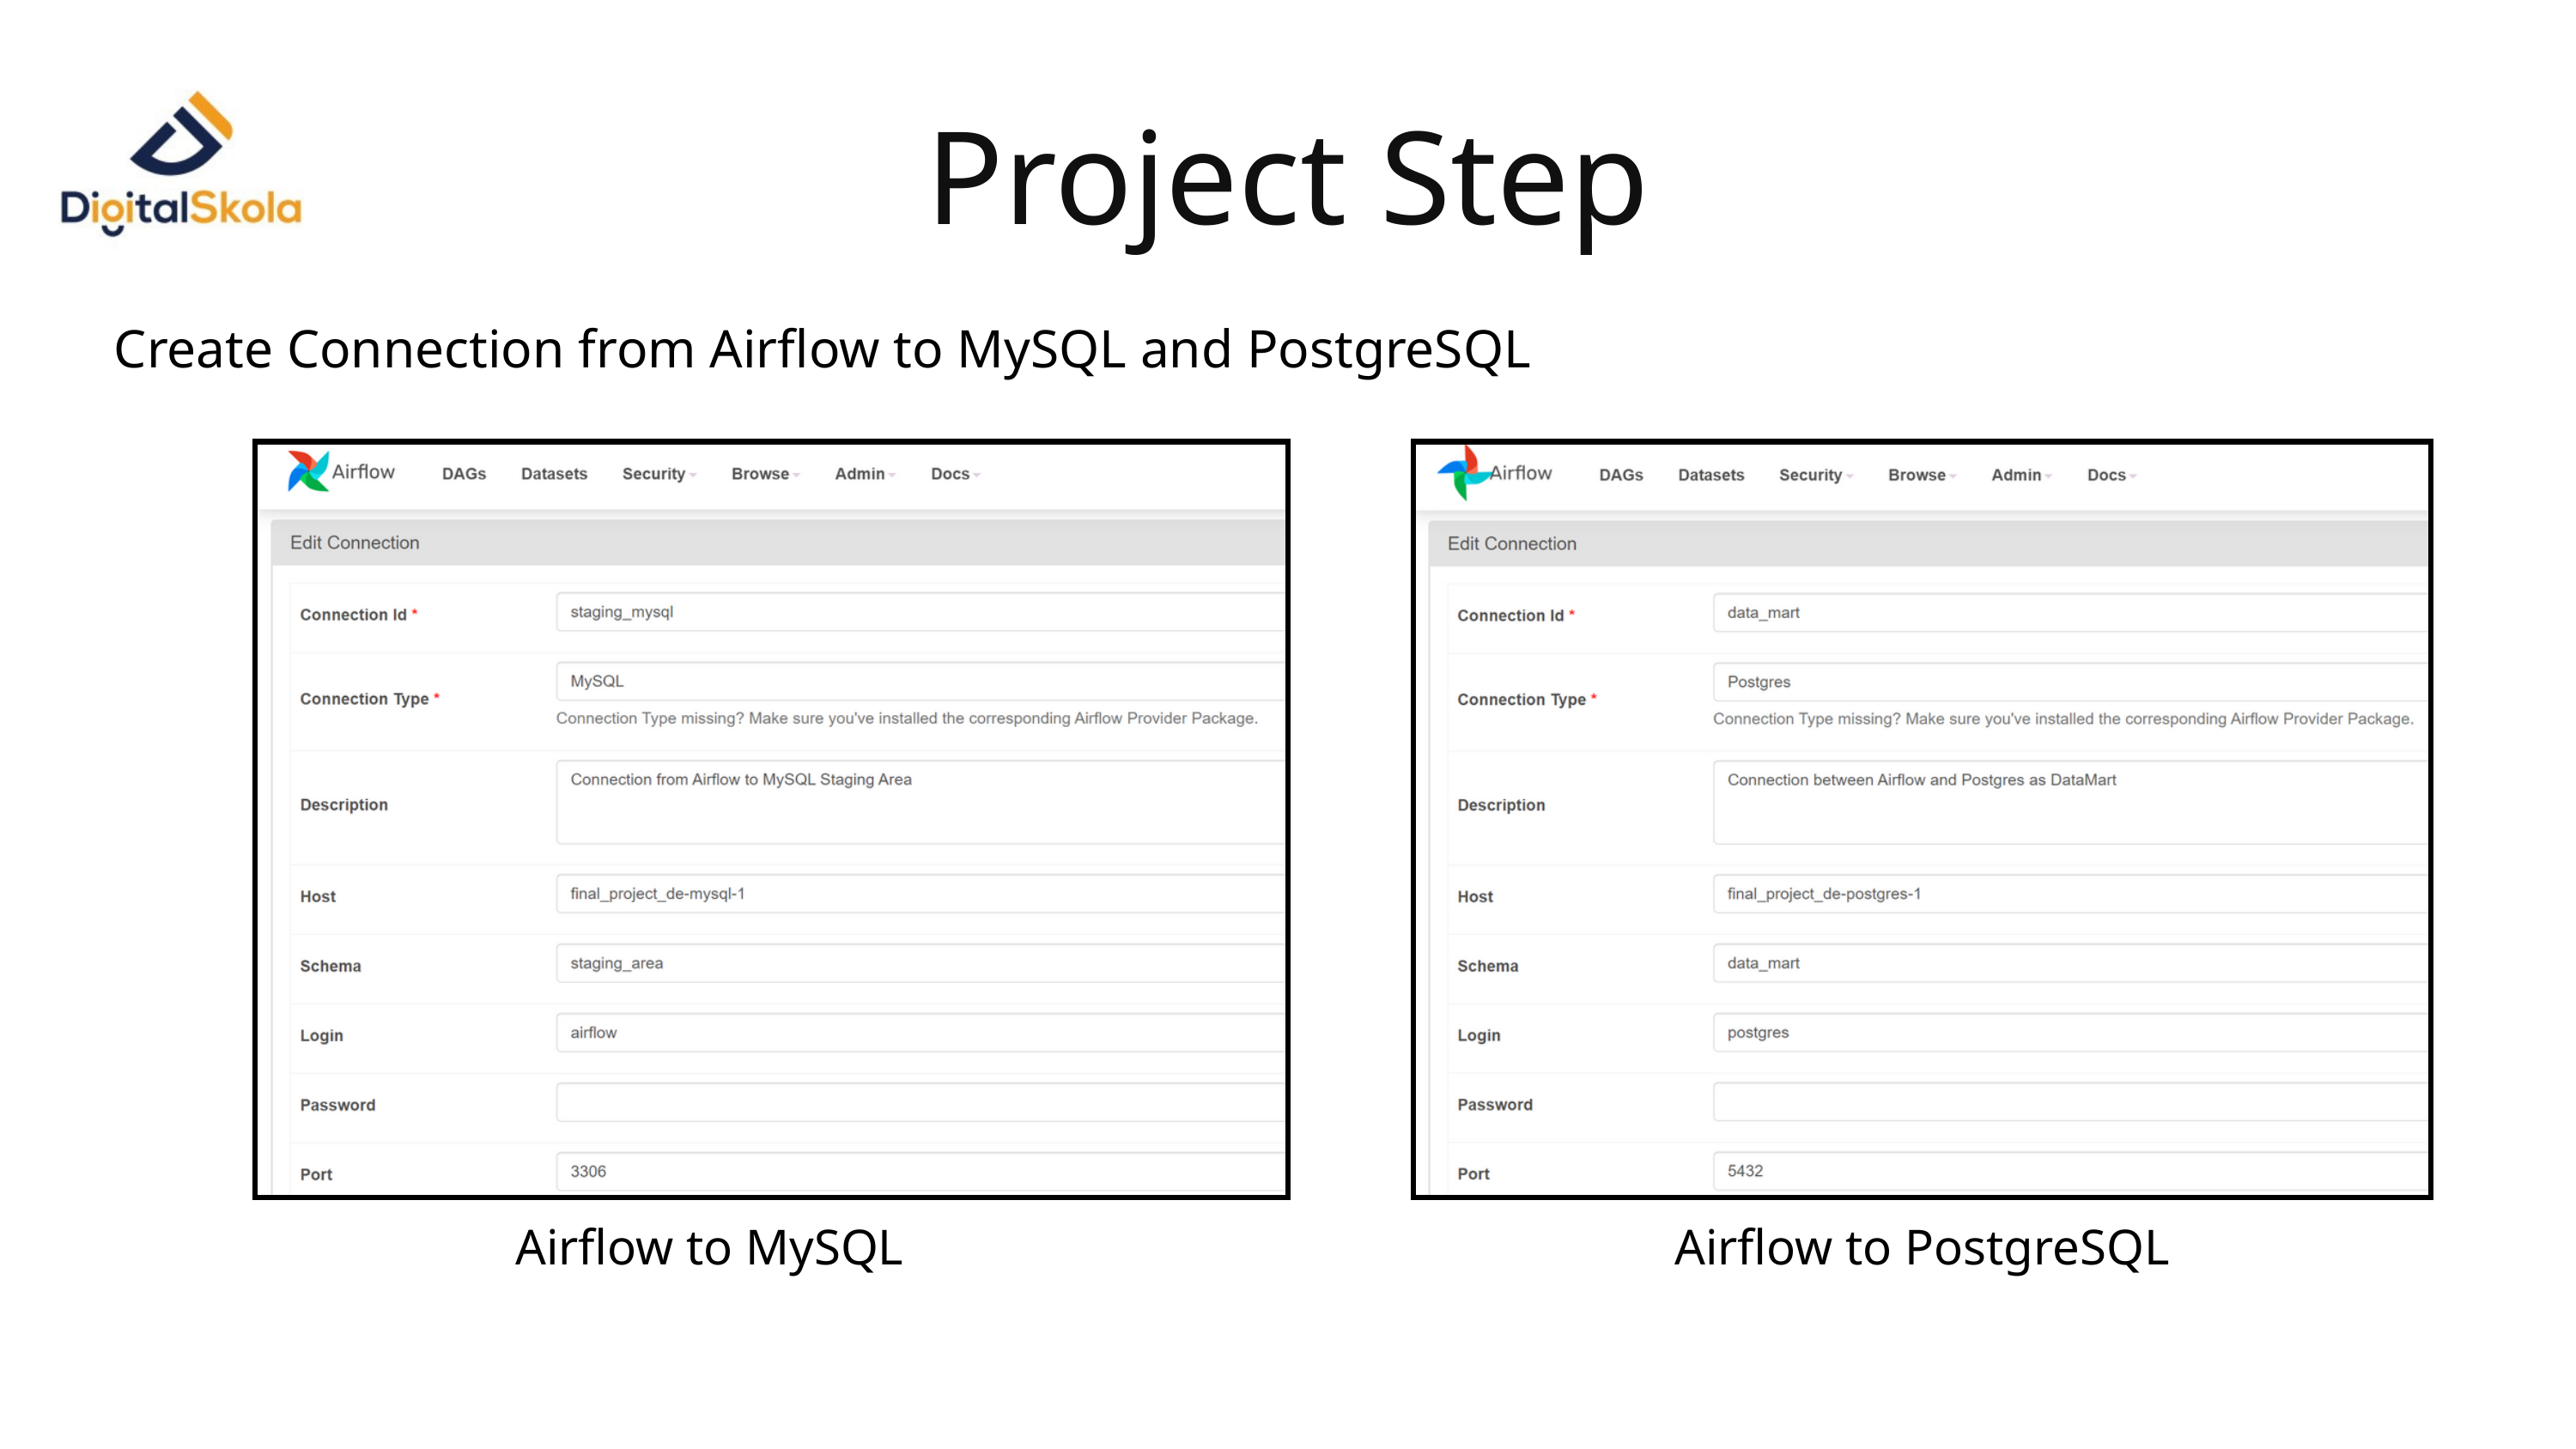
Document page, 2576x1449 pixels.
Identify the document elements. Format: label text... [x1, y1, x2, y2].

text_box Project Step [566, 95, 2010, 251]
text_box Airflow to PostgreSQL [1327, 1206, 2518, 1275]
text_box [1413, 441, 2432, 1197]
text_box Create Connection from Airflow to MySQL and PostgreSQL [113, 306, 1820, 379]
text_box Airflow to MySQL [113, 1206, 1305, 1275]
text_box [58, 50, 305, 298]
text_box [255, 441, 1289, 1197]
